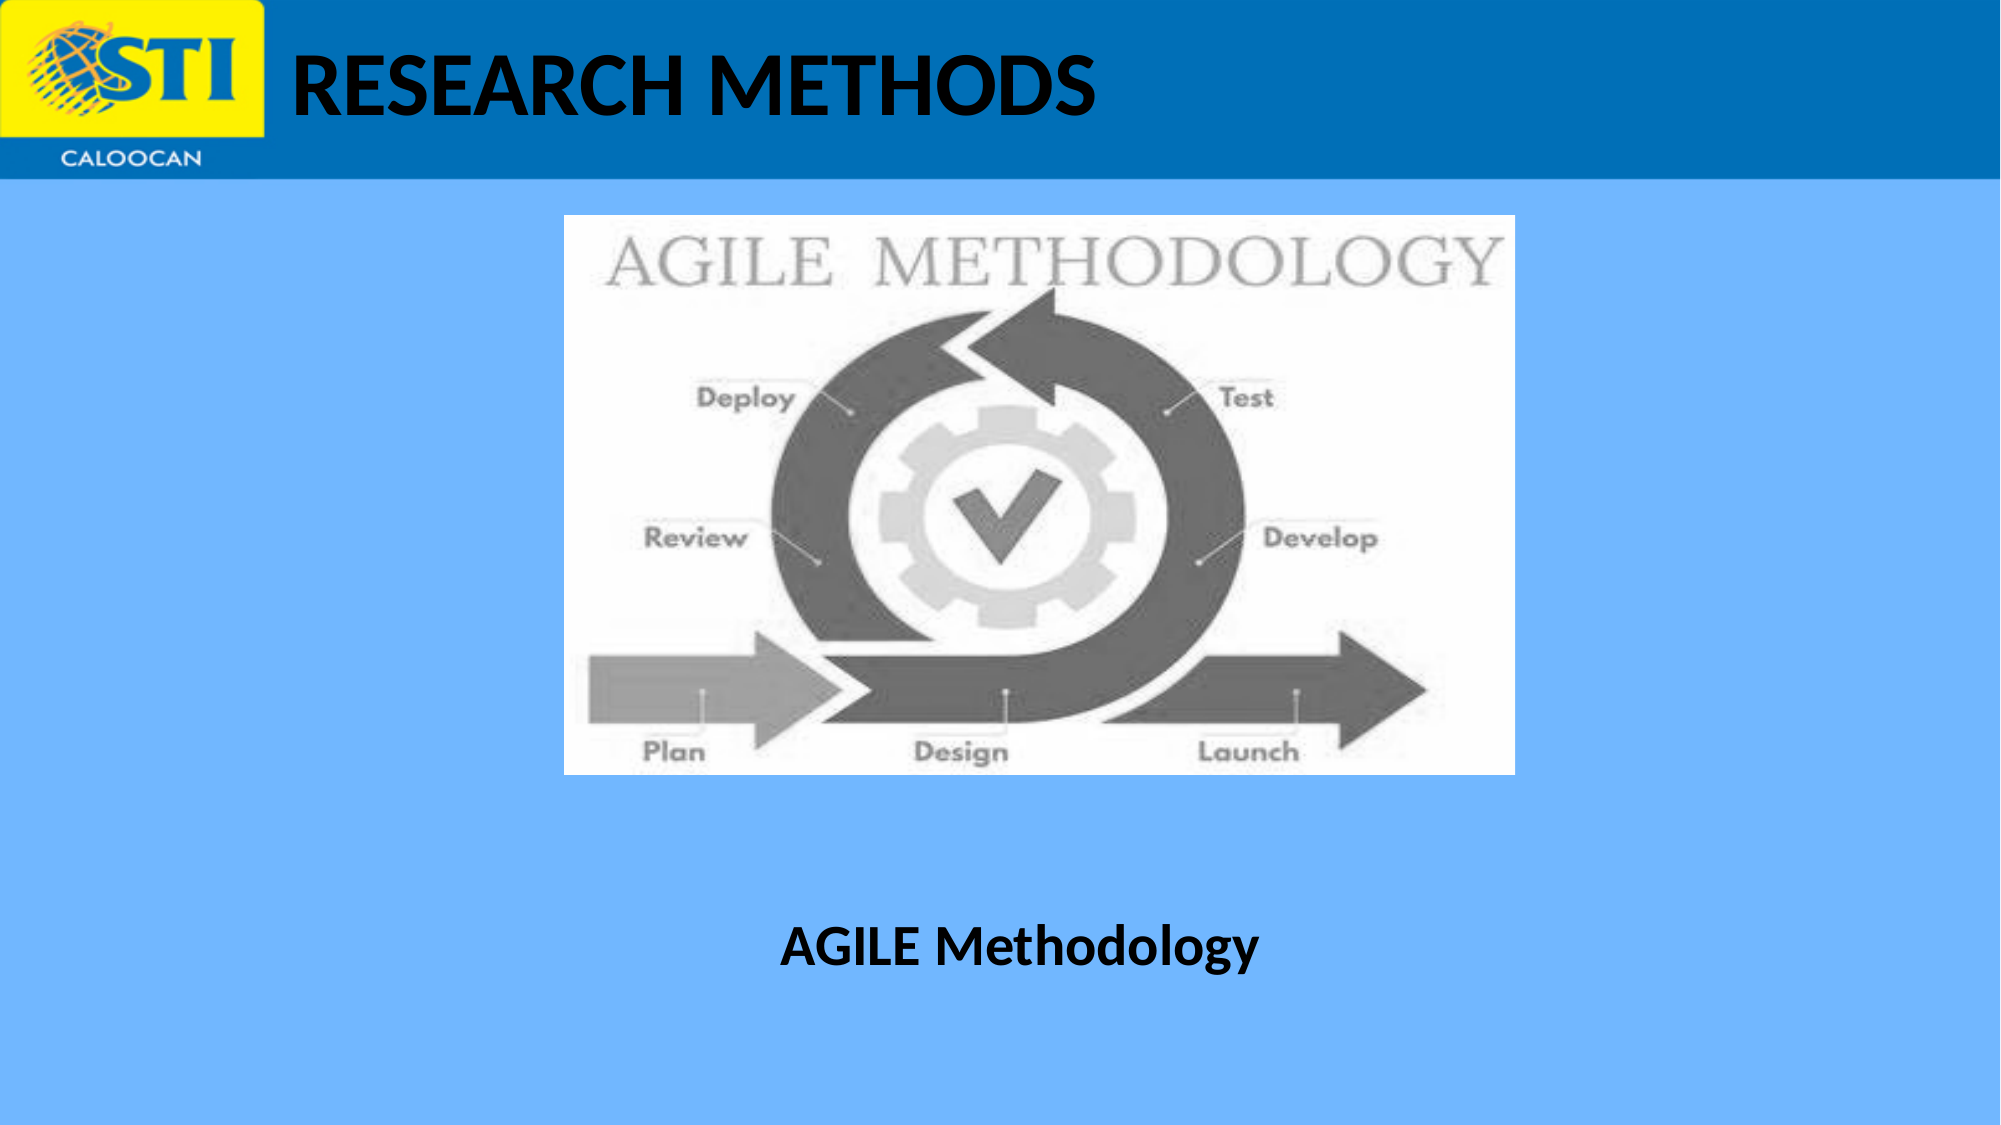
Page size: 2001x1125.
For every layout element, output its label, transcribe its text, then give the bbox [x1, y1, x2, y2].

text_box RESEARCH METHODS [65, 38, 1325, 134]
text_box AGILE Methodology [455, 899, 1586, 985]
picture [0, 0, 2001, 1125]
